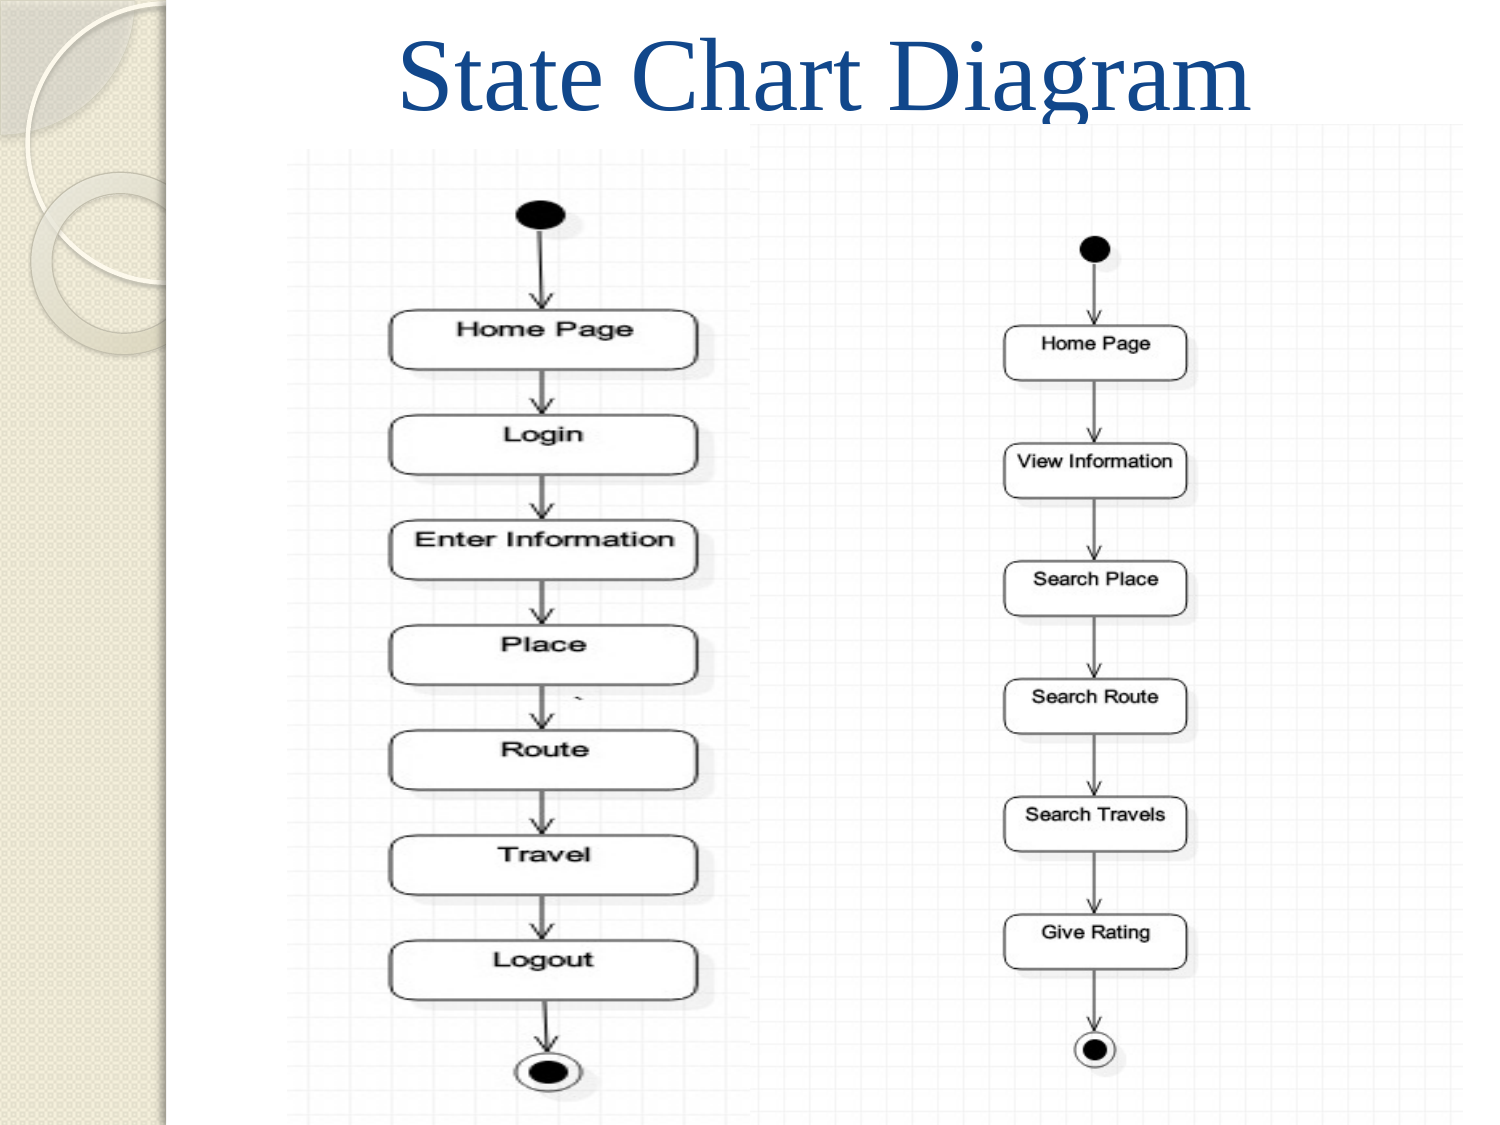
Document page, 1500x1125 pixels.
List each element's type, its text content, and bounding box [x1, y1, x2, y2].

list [287, 149, 742, 1125]
picture [749, 124, 1463, 1125]
title State Chart Diagram [150, 0, 1500, 138]
